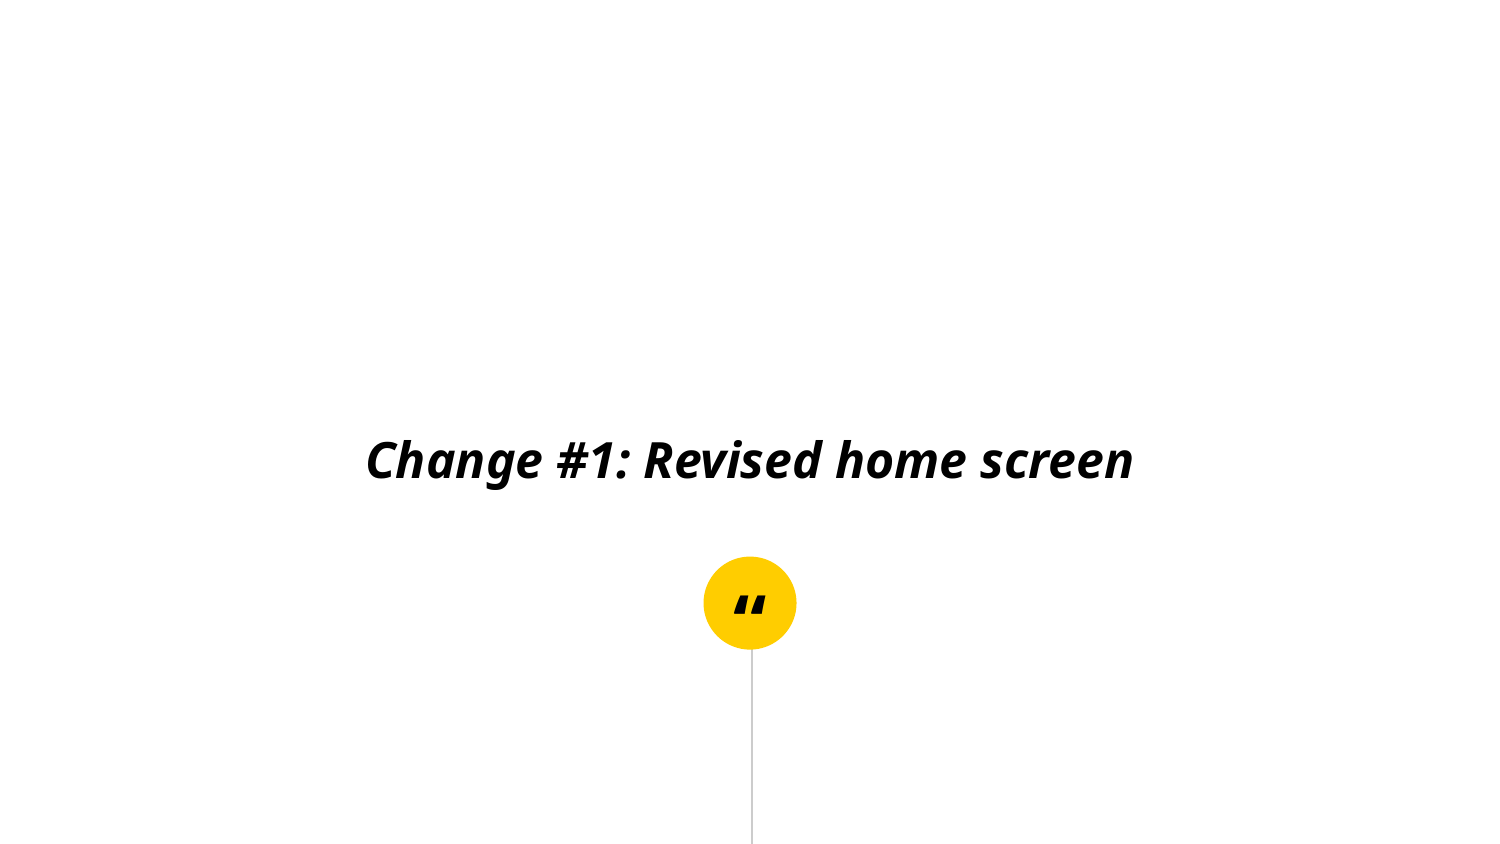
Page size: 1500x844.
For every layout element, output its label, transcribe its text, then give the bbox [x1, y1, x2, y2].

list Change #1: Revised home screen [345, 31, 1155, 550]
